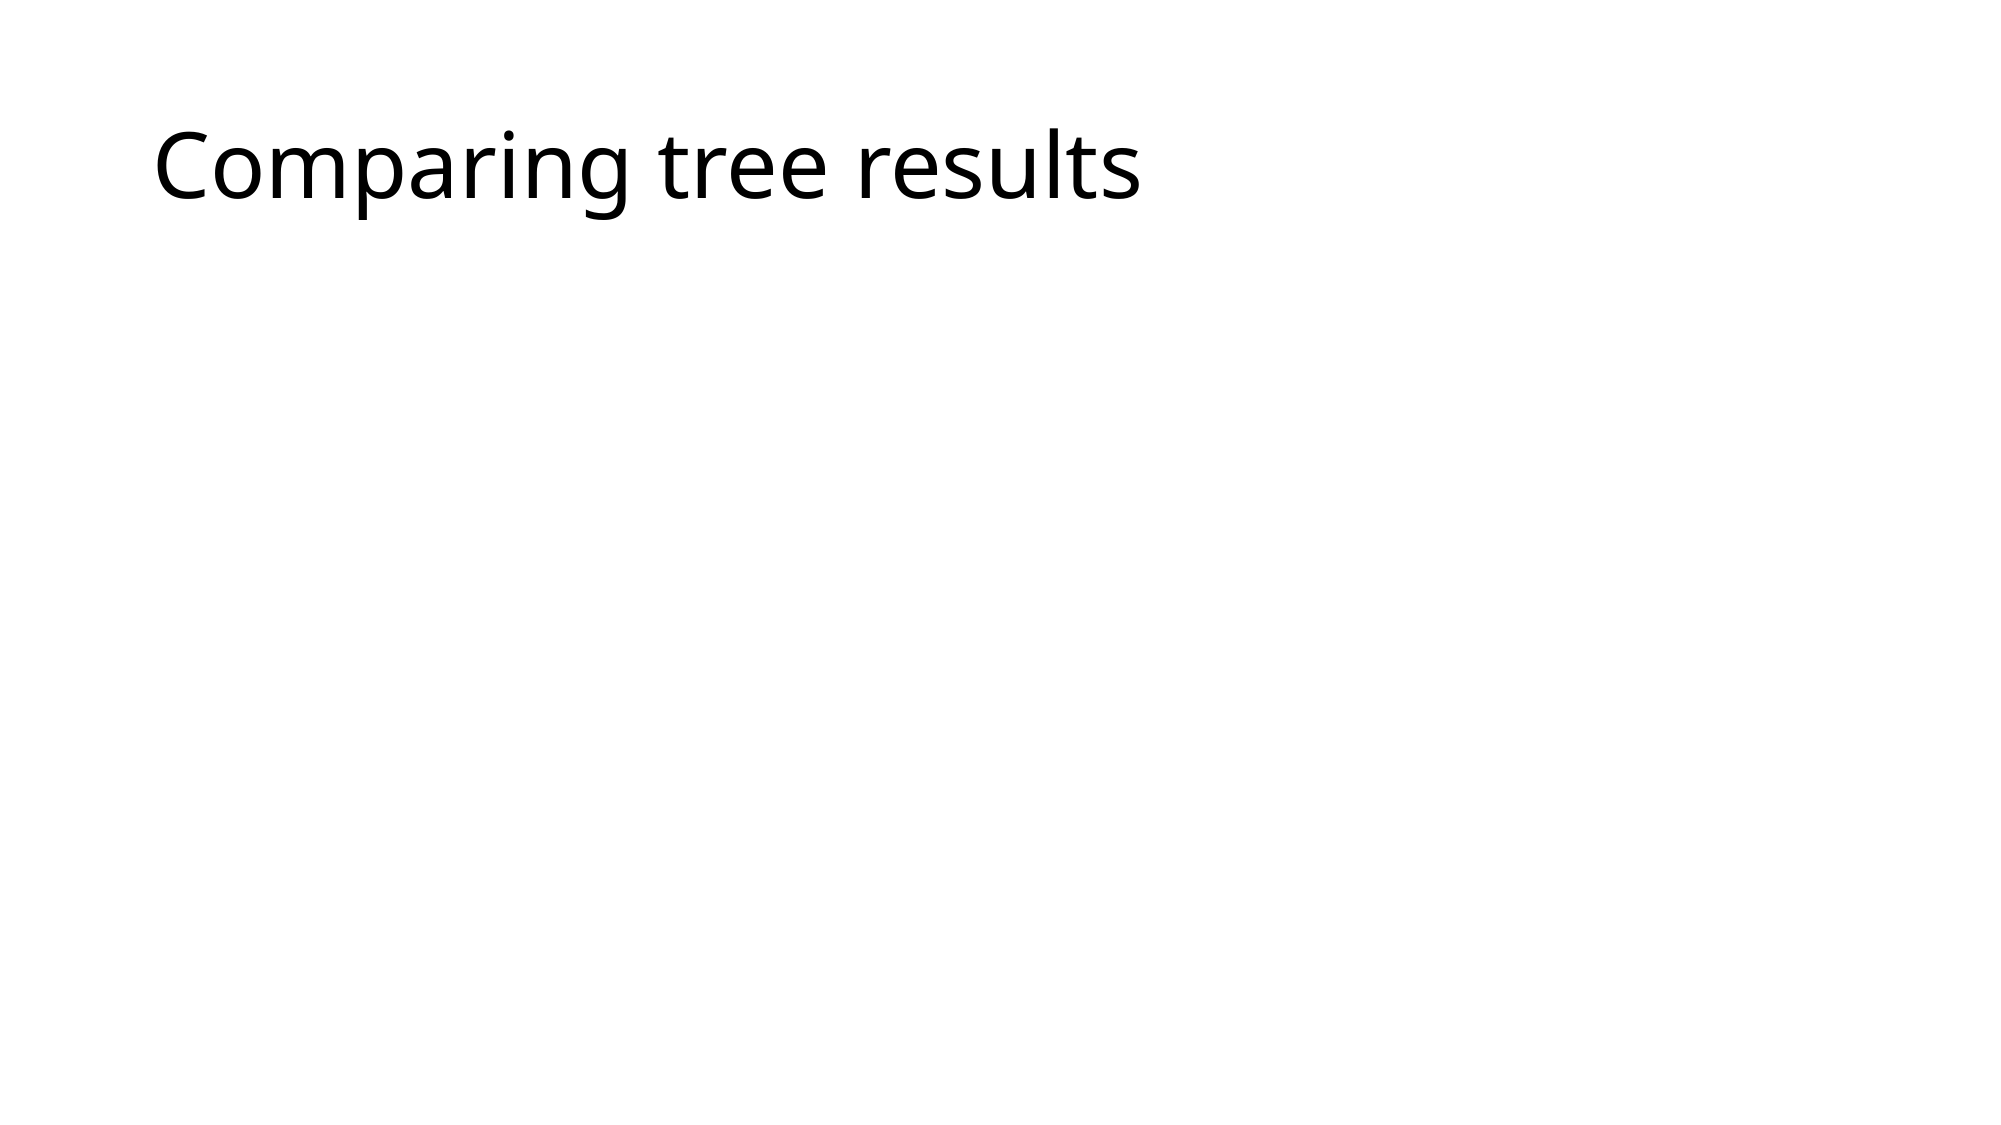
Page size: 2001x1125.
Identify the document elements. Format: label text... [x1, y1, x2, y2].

title Comparing tree results [137, 59, 1863, 278]
